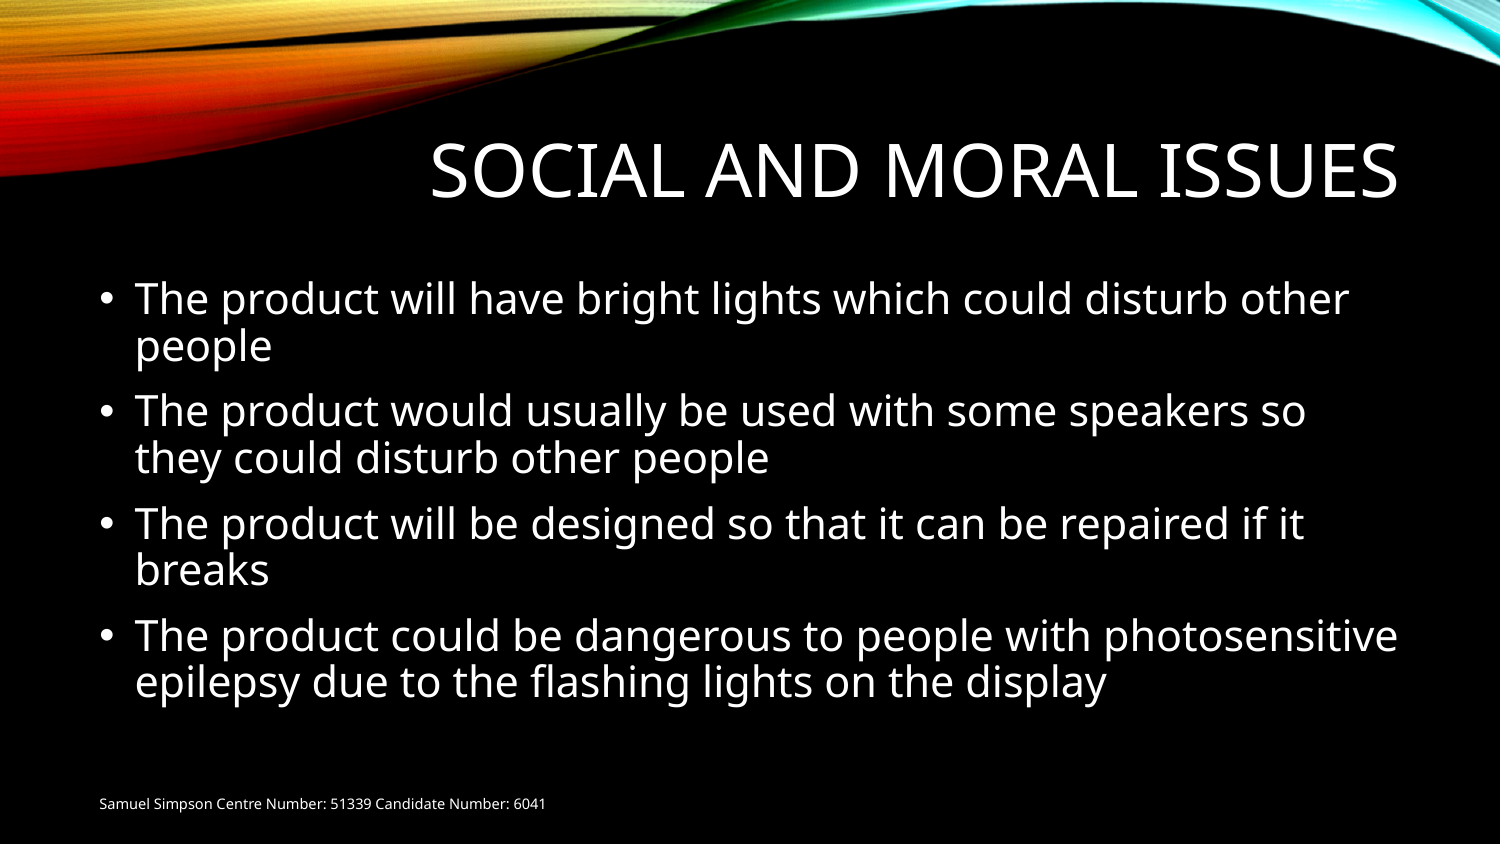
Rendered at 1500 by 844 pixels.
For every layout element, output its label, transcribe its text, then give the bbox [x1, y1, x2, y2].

list The product will have bright lights which could disturb other people The product would usually be used with some speakers so they could disturb other people The product will be designed so that it can be repaired if it breaks The product could be dangerous to people with photosensitive epilepsy due to the flashing lights on the display [84, 270, 1416, 766]
picture [0, 0, 1500, 178]
title Social and Moral Issues [356, 94, 1416, 254]
footer Samuel Simpson Centre Number: 51339 Candidate Number: 6041 [84, 781, 1041, 827]
